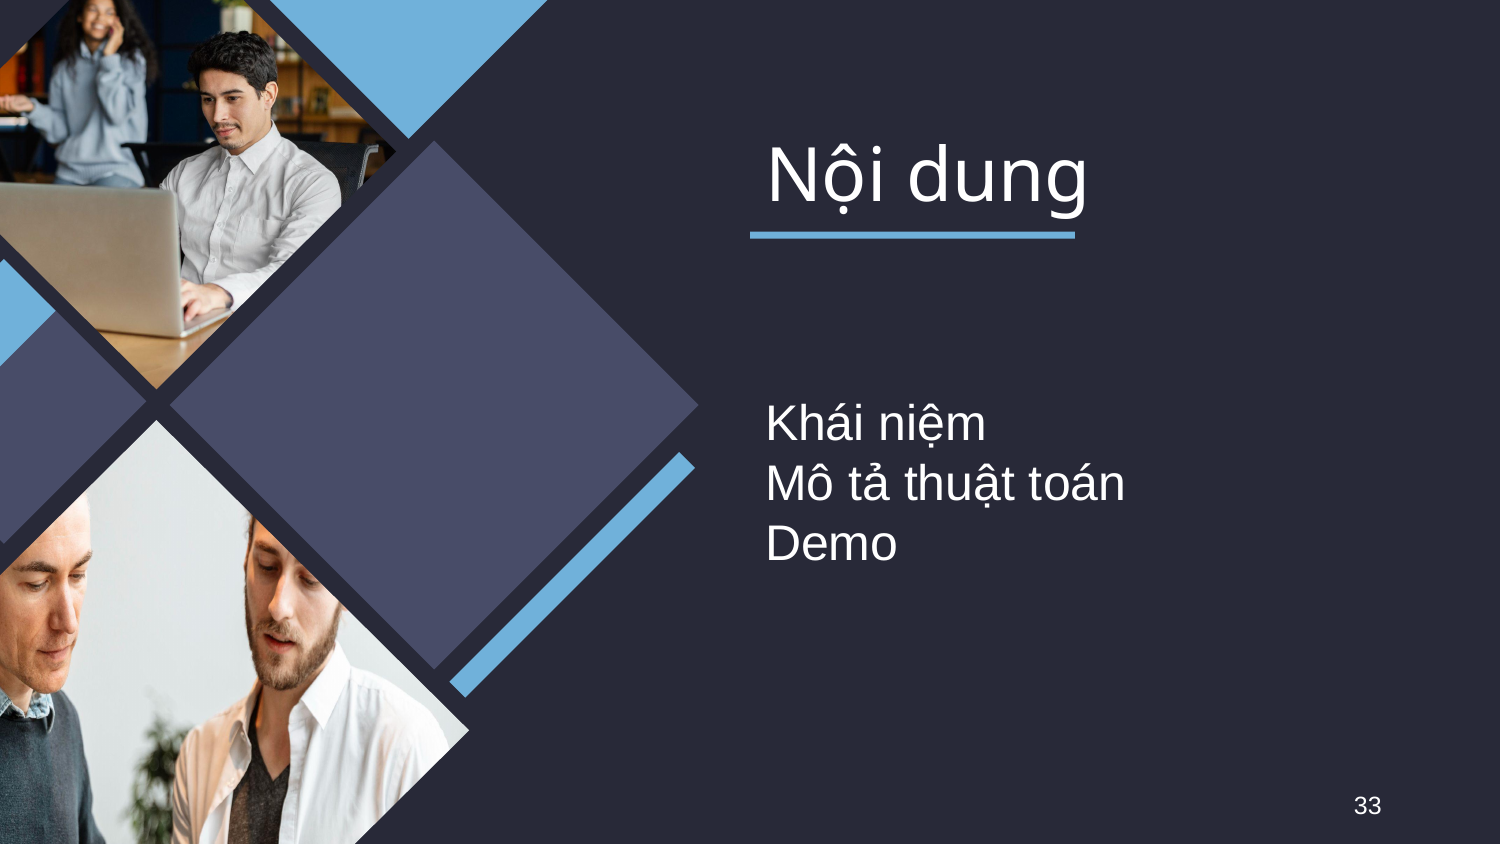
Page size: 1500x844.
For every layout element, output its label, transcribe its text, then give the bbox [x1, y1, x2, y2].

slide_number 33 [1059, 782, 1397, 828]
subtitle Khái niệm Mô tả thuật toán Demo [750, 252, 1383, 709]
text_box [750, 231, 1075, 239]
picture [0, 419, 470, 844]
title Nội dung [750, 133, 1383, 231]
picture [0, 0, 397, 390]
